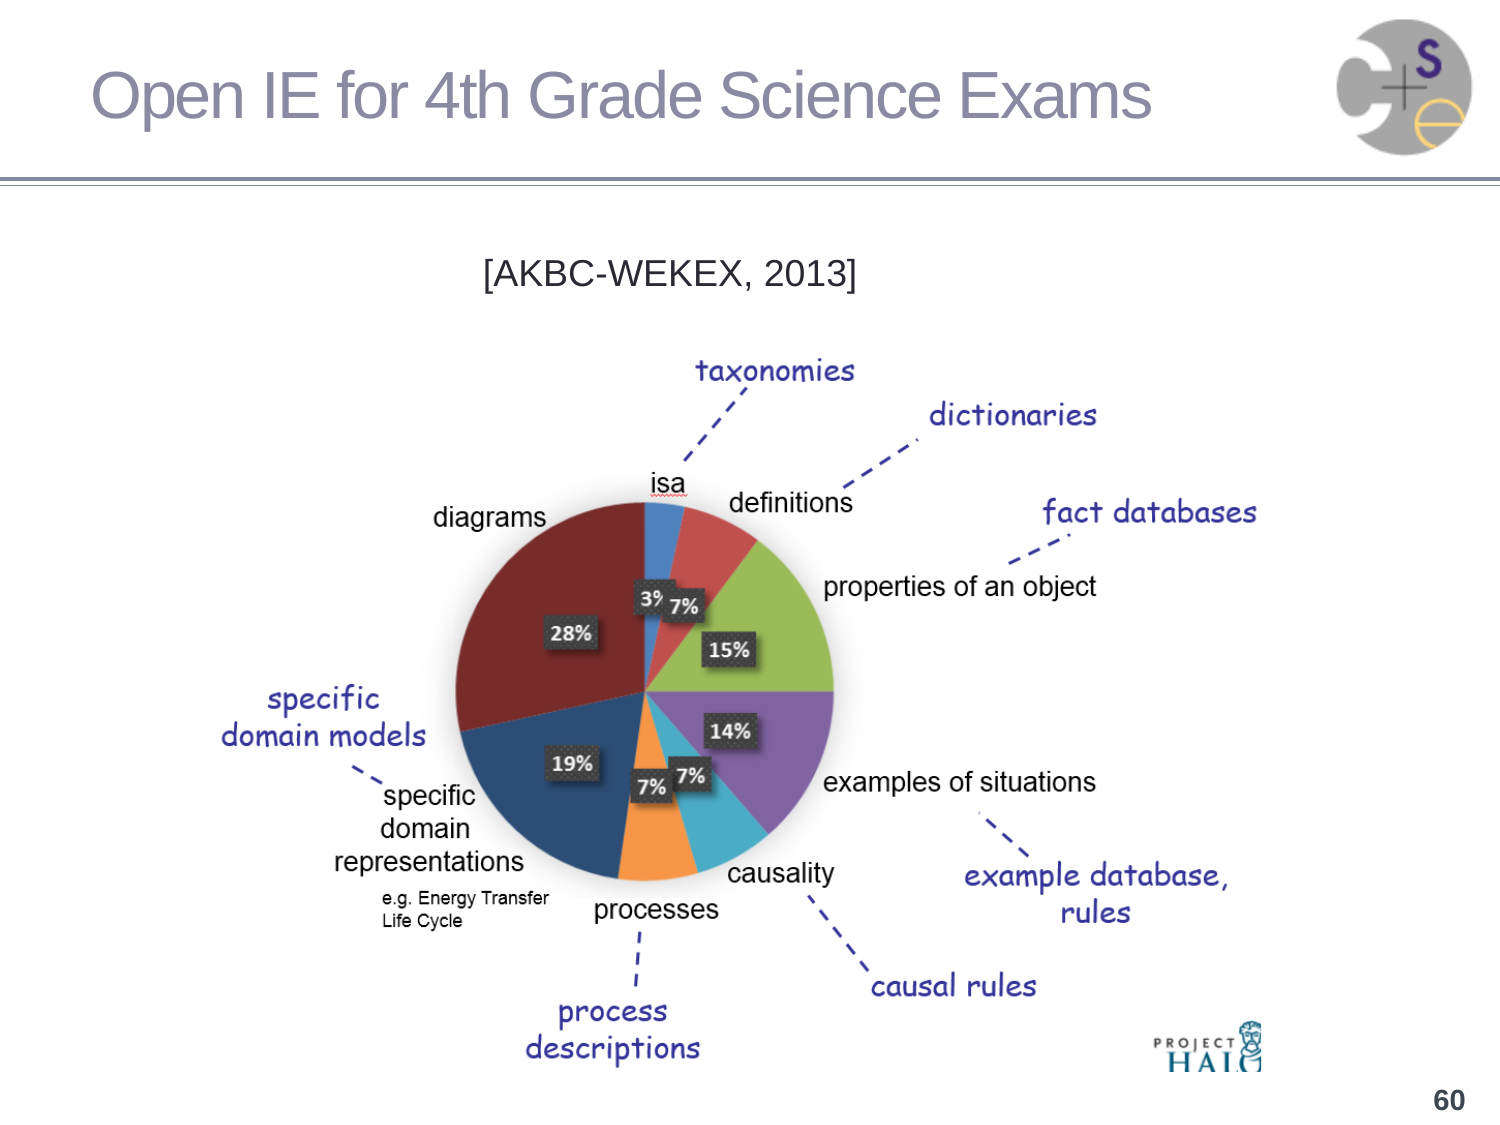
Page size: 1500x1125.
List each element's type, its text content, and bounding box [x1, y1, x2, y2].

slide_number 60 [1399, 1071, 1500, 1125]
text_box [AKBC-WEKEX, 2013] [413, 241, 927, 302]
title Open IE for 4th Grade Science Exams [75, 10, 1425, 173]
picture [1316, 3, 1500, 173]
picture [210, 352, 1262, 1073]
